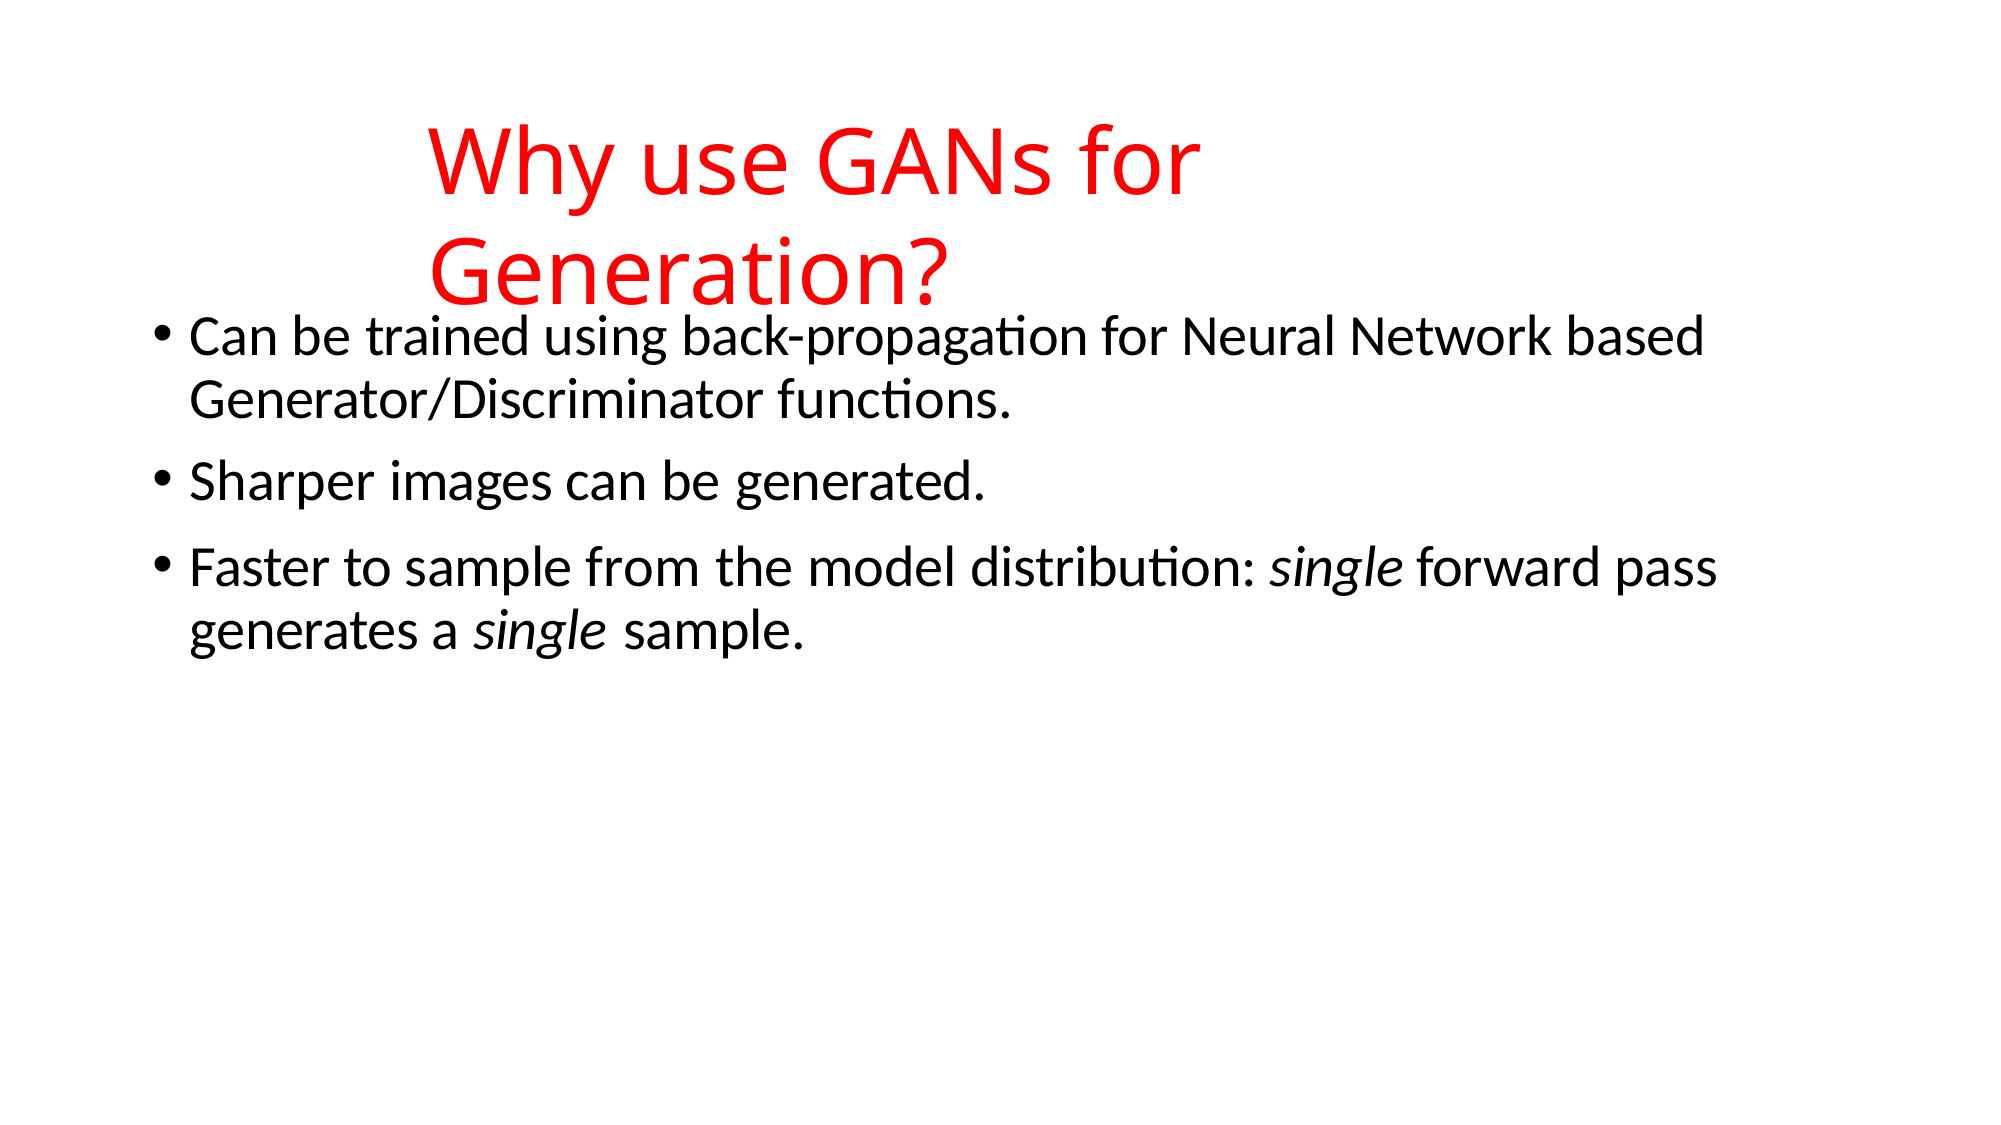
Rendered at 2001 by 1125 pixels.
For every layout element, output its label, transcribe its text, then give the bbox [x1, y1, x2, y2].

text_box Can be trained using back-propagation for Neural Network based Generator/Discriminator functions. Sharper images can be generated. Faster to sample from the model distribution: single forward pass generates a single sample. [150, 294, 1738, 662]
title Why use GANs for Generation? [425, 100, 1575, 294]
